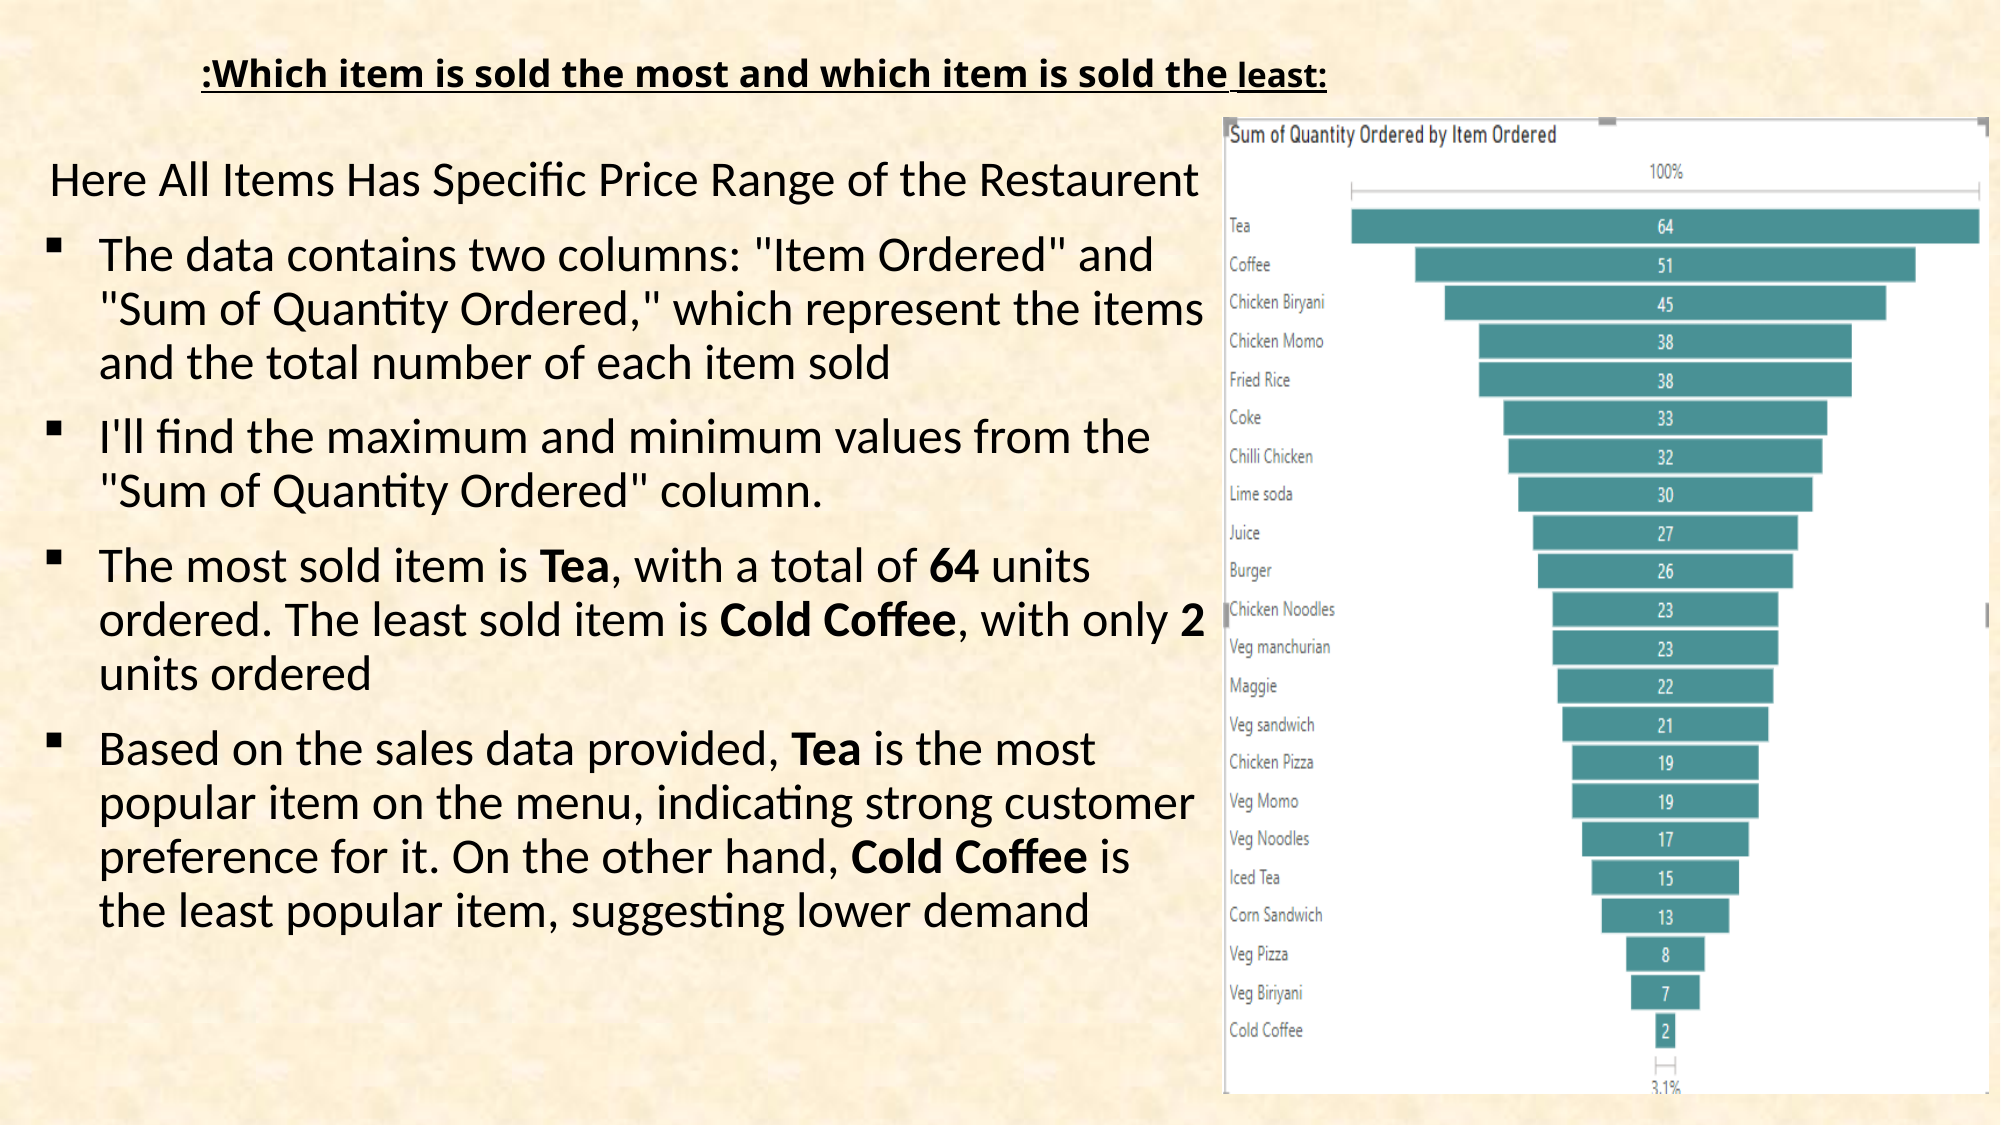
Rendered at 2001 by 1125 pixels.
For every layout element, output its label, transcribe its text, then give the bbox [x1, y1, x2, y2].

subtitle Here All Items Has Specific Price Range of the Restaurent The data contains two columns: "Item Ordered" and "Sum of Quantity Ordered," which represent the items and the total number of each item sold I'll find the maximum and minimum values from the "Sum of Quantity Ordered" column. The most sold item is Tea, with a total of 64 units ordered. The least sold item is Cold Coffee, with only 2 units ordered Based on the sales data provided, Tea is the most popular item on the menu, indicating strong customer preference for it. On the other hand, Cold Coffee is the least popular item, suggesting lower demand [27, 145, 1223, 1106]
picture [0, 0, 2001, 1125]
title :Which item is sold the most and which item is sold the least: [14, 19, 1515, 104]
